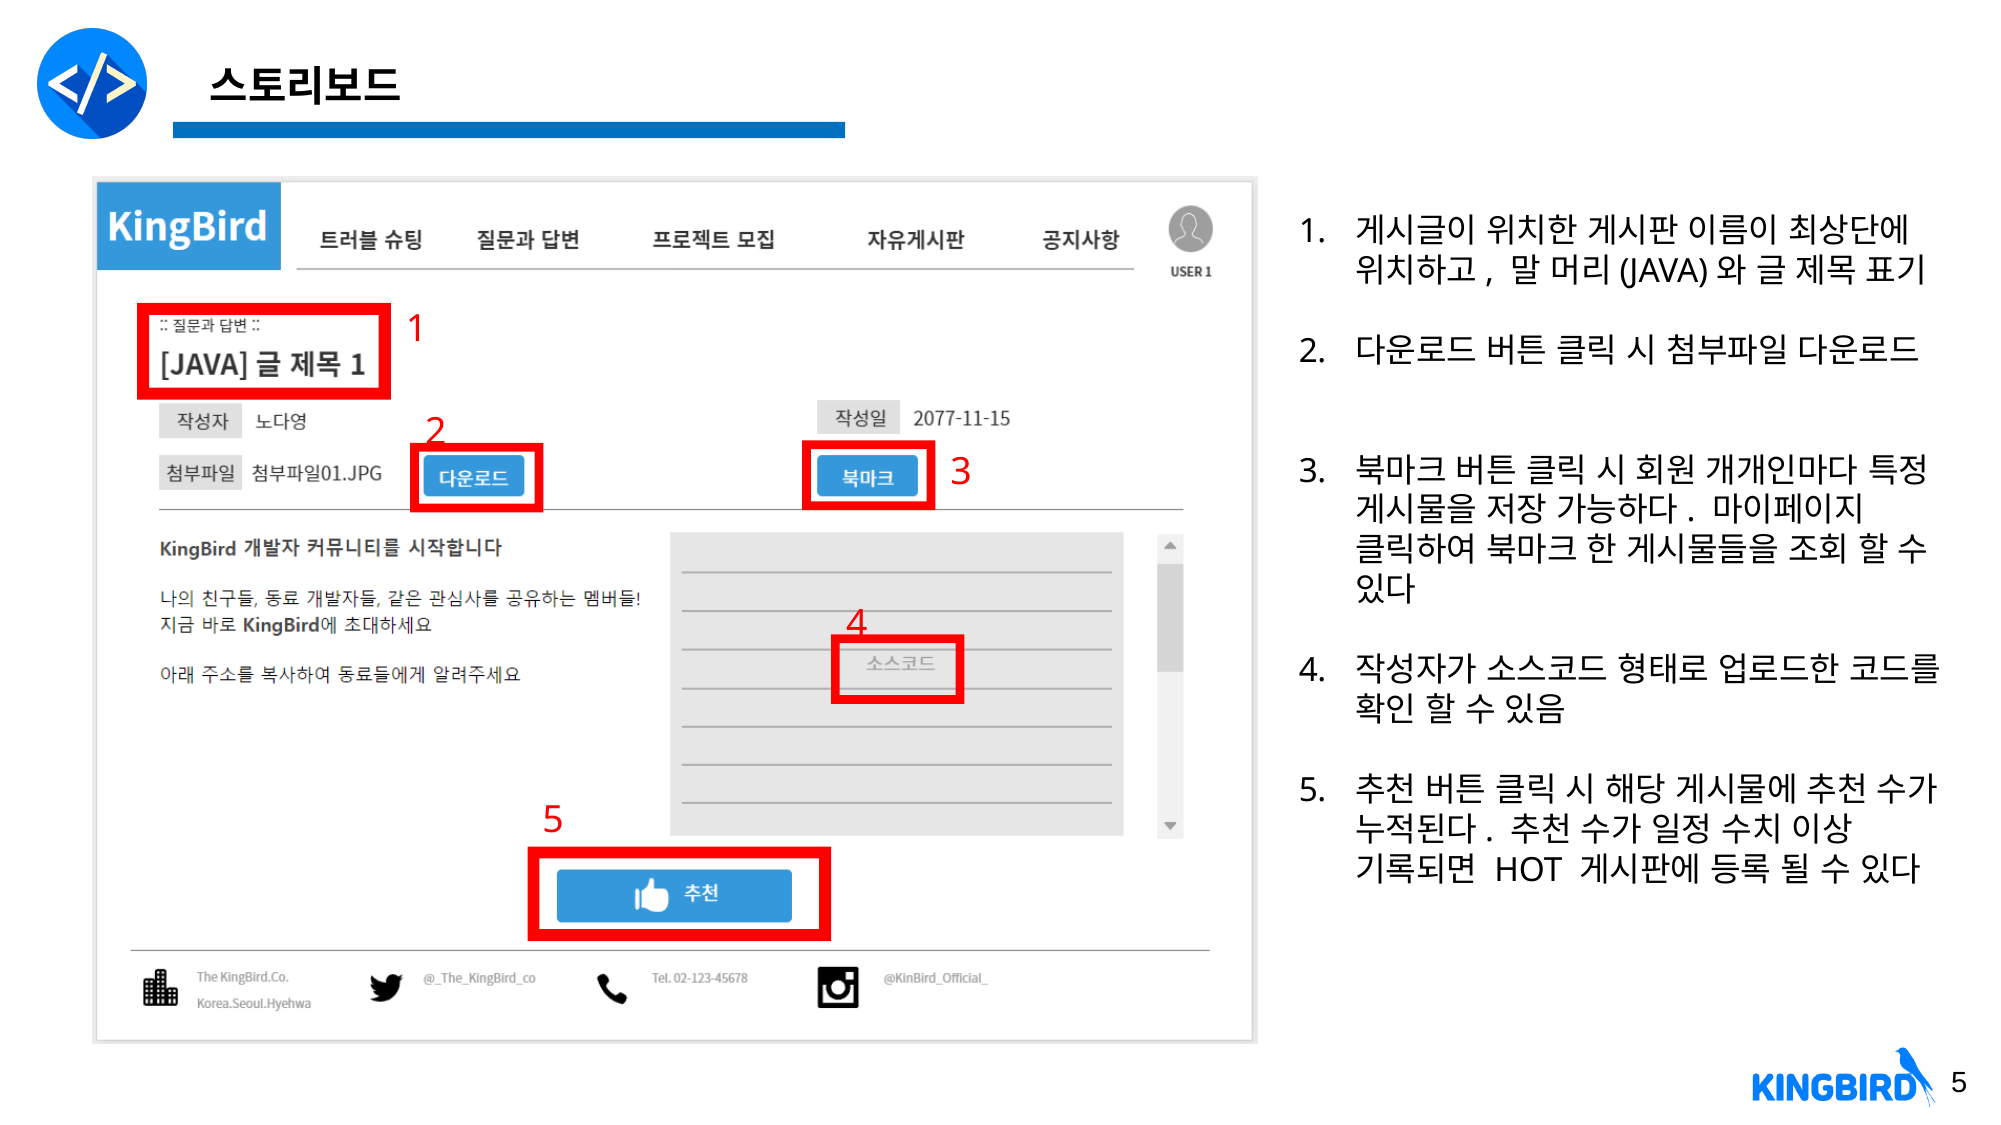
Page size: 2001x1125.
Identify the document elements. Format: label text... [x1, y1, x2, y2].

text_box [91, 175, 1258, 1044]
text_box 게시글이 위치한 게시판 이름이 최상단에 위치하고, 말 머리(JAVA)와 글 제목 표기 다운로드 버튼 클릭 시 첨부파일 다운로드 북마크 버튼 클릭 시 회원 개개인마다 특정 게시물을 저장 가능하다. 마이페이지 클릭하여 북마크 한 게시물들을 조회 할 수 있다 작성자가 소스코드 형태로 업로드한 코드를 확인 할 수 있음 추천 버튼 클릭 시 해당 게시물에 추천 수가 누적된다. 추천 수가 일정 수치 이상 기록되면 HOT 게시판에 등록 될 수 있다 [1283, 121, 1977, 1016]
picture [37, 28, 148, 139]
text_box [1750, 1043, 1986, 1107]
text_box [173, 121, 846, 139]
text_box 스토리보드 [194, 51, 450, 117]
